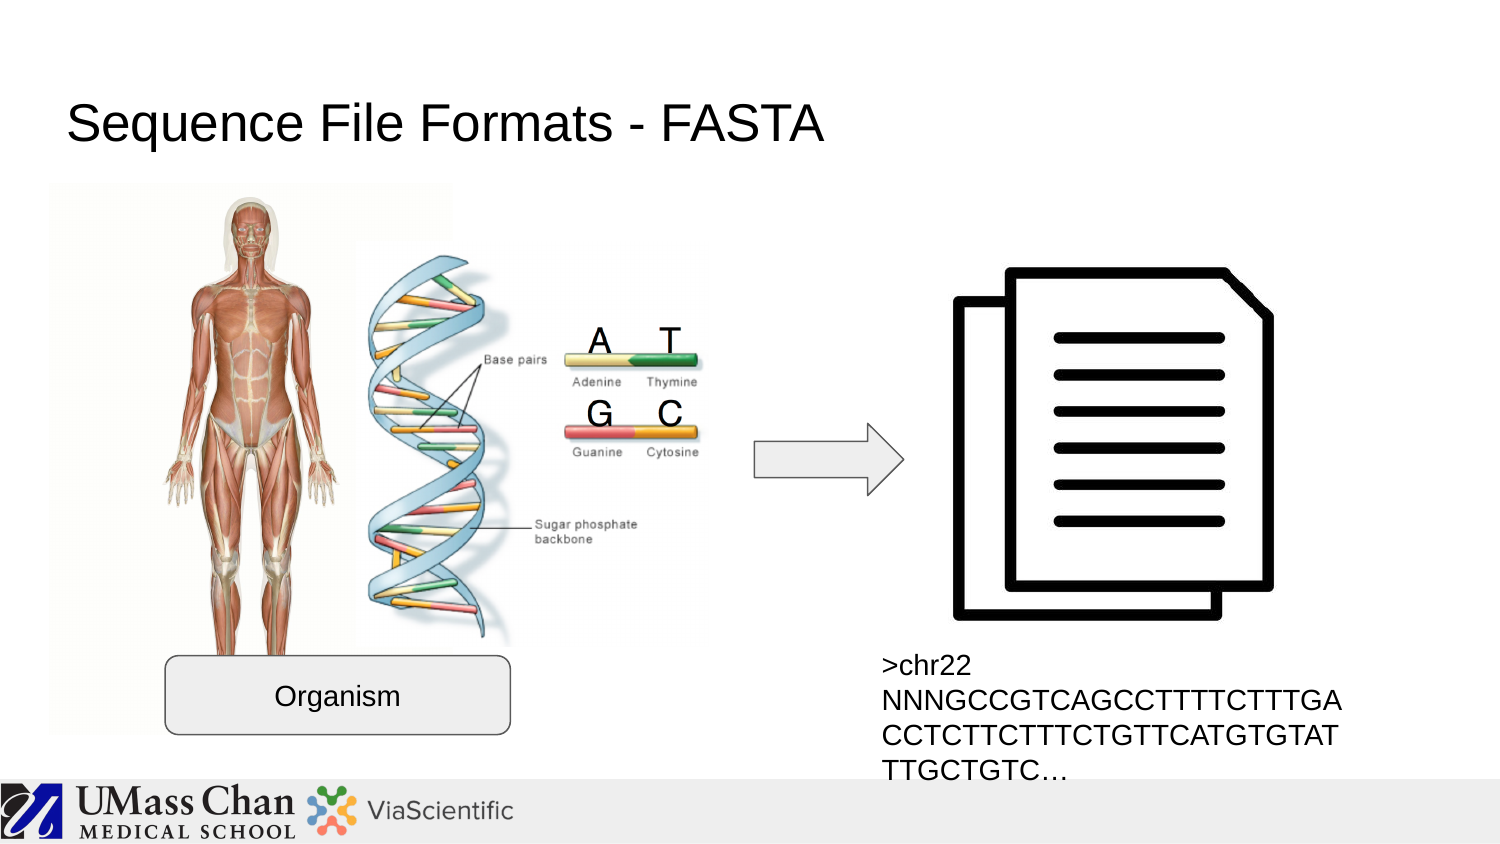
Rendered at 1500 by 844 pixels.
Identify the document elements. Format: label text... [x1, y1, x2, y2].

picture [0, 783, 296, 839]
title Sequence File Formats - FASTA [51, 72, 1449, 167]
text_box Organism [457, 655, 511, 735]
text_box [754, 423, 872, 496]
picture [48, 183, 709, 735]
text_box >chr22 NNNGCCGTCAGCCTTTTCTTTGACCTCTTCTTTCTGTTCATGTGTATTTGCTGTC… [866, 631, 1359, 802]
picture [877, 208, 1348, 679]
picture [306, 783, 515, 840]
